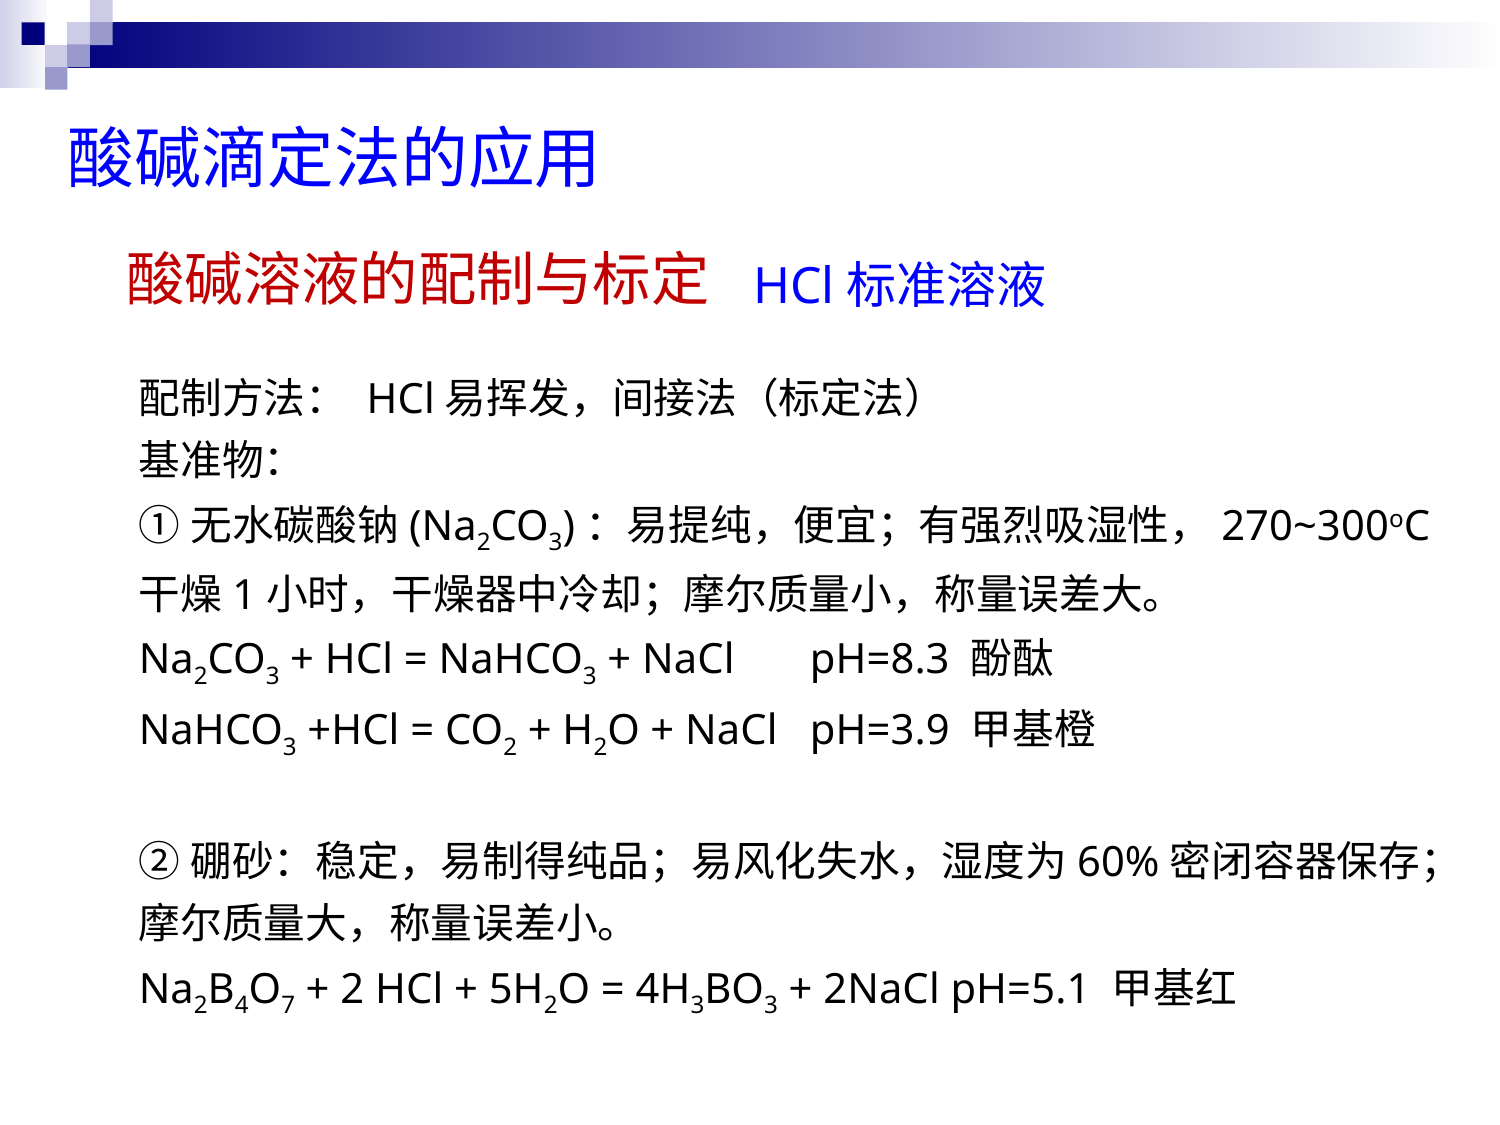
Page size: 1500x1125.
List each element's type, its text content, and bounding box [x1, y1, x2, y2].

text_box 酸碱溶液的配制与标定 [112, 234, 1258, 320]
text_box [665, 665, 702, 708]
text_box 配制方法： HCl易挥发，间接法（标定法） 基准物： ①无水碳酸钠(Na2CO3)：易提纯，便宜；有强烈吸湿性，270~300oC干燥1小时，干燥器中冷却；摩尔质量小，称量误差大。 Na2CO3 + HCl = NaHCO3 + NaCl pH=8.3 酚酞 NaHCO3 +HCl = CO2 + H2O + NaCl pH=3.9 甲基橙 ②硼砂：稳定，易制得纯品；易风化失水，湿度为60%密闭容器保存；摩尔质量大，称量误差小。 Na2B4O7 + 2 HCl + 5H2O = 4H3BO3 + 2NaCl pH=5.1 甲基红 [123, 351, 1447, 1026]
text_box 酸碱滴定法的应用 [53, 92, 975, 203]
text_box HCl标准溶液 [738, 246, 1500, 322]
